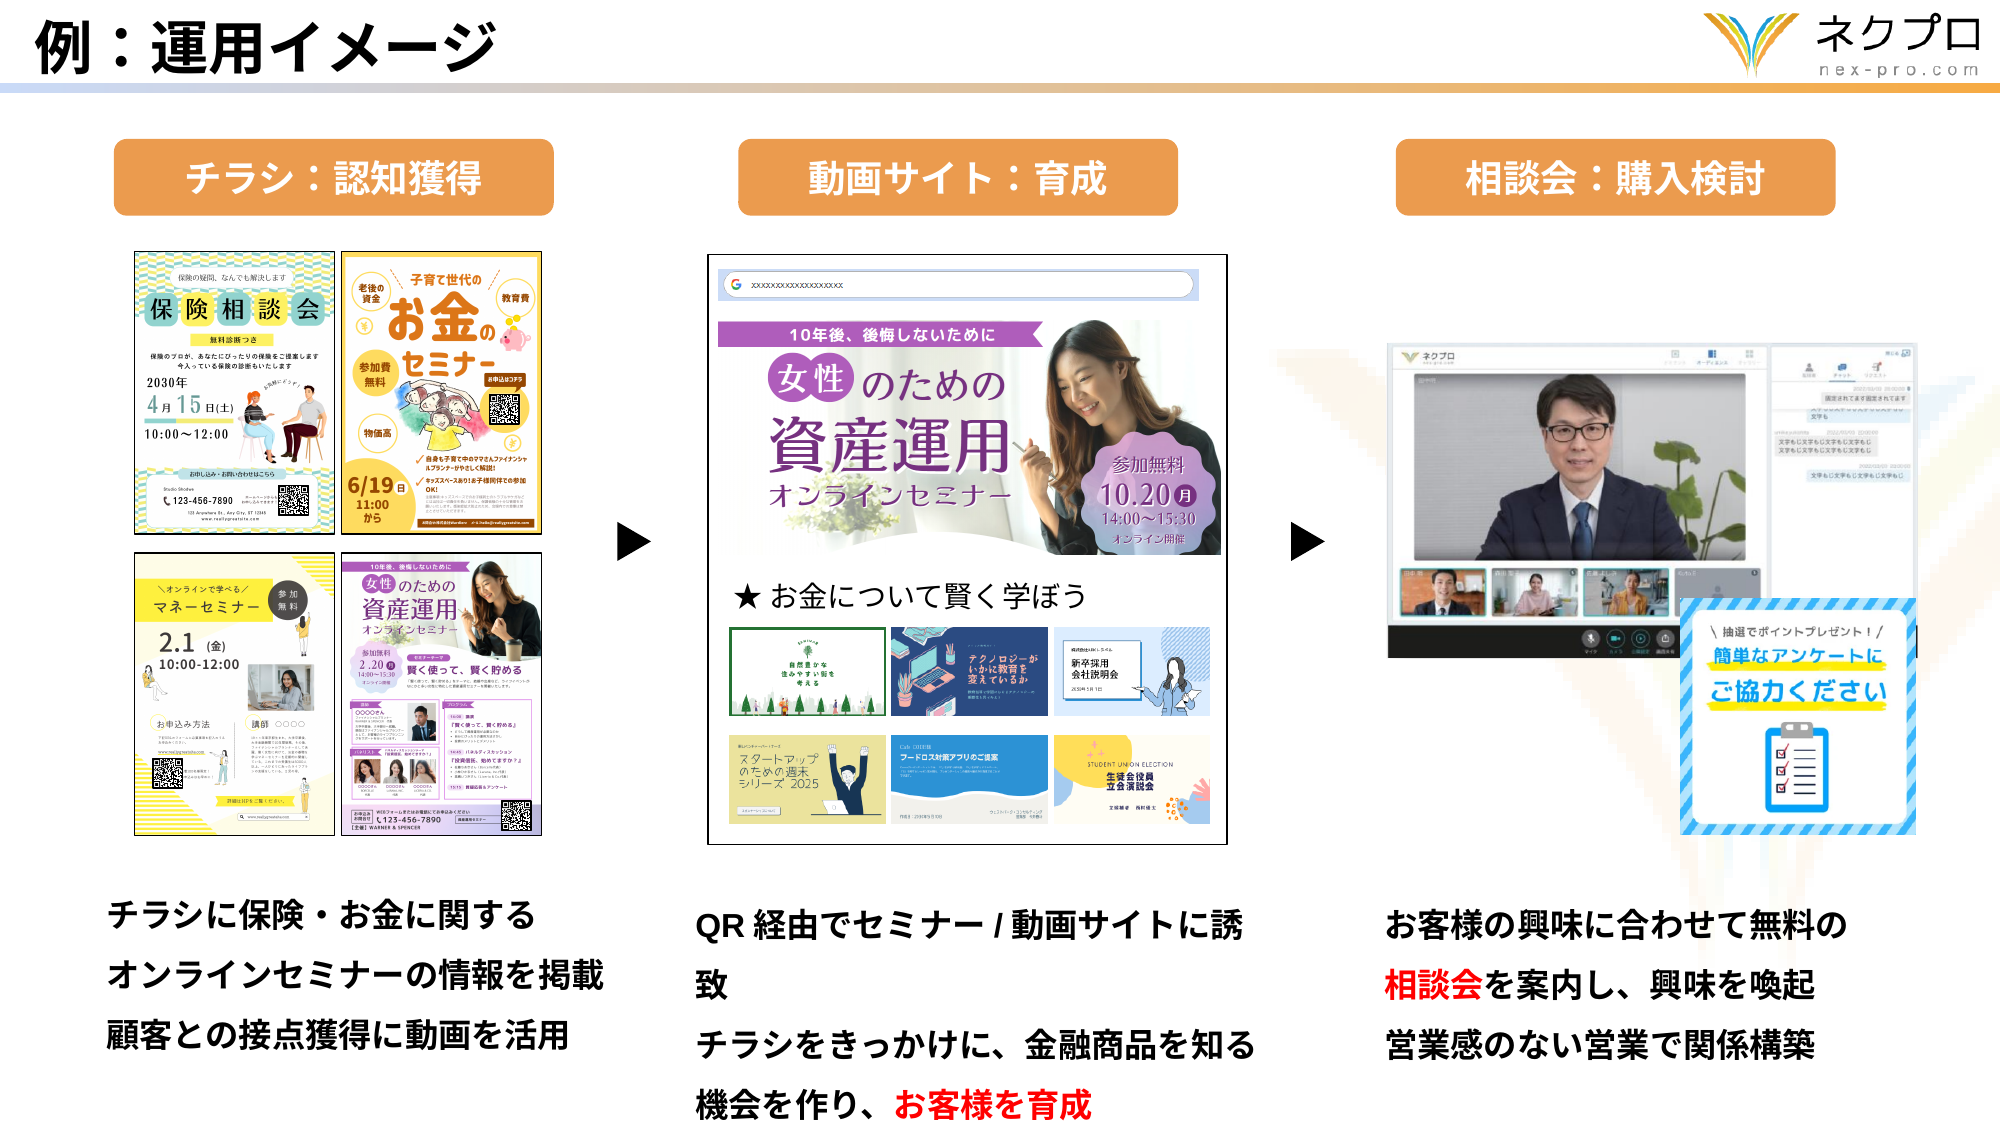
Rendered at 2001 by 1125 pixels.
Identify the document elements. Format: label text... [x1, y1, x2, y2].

text_box 相談会：購入検討 [1395, 138, 1836, 216]
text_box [707, 254, 1228, 845]
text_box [135, 252, 541, 835]
text_box お客様の興味に合わせて無料の 相談会を案内し、興味を喚起 営業感のない営業で関係構築 [1369, 877, 1963, 1115]
text_box QR経由でセミナー/動画サイトに誘致 チラシをきっかけに、金融商品を知る 機会を作り、お客様を育成 [680, 877, 1281, 1075]
text_box 例：運用イメージ [19, 0, 1979, 103]
text_box チラシに保険・お金に関する オンラインセミナーの情報を掲載 顧客との接点獲得に動画を活用 [91, 867, 651, 1105]
picture [1386, 342, 1919, 835]
text_box [617, 521, 652, 561]
text_box チラシ：認知獲得 [113, 138, 554, 216]
text_box 動画サイト：育成 [738, 138, 1179, 216]
text_box [1291, 521, 1325, 561]
